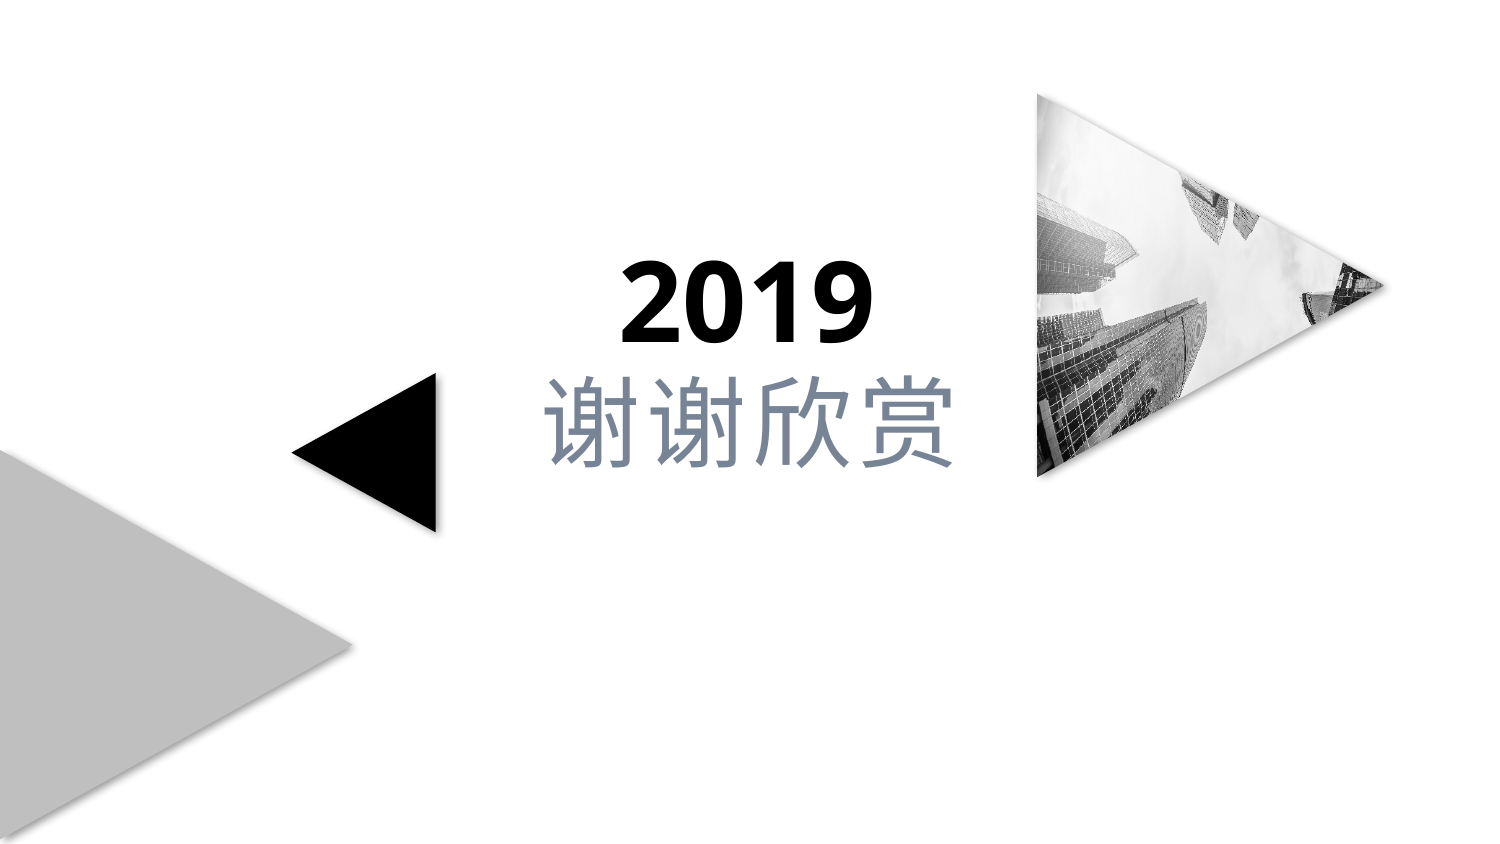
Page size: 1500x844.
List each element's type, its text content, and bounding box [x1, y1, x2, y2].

text_box 谢谢欣赏 [525, 353, 987, 488]
text_box [1035, 91, 1387, 480]
text_box [289, 371, 438, 535]
text_box [0, 448, 355, 842]
text_box 2019 [548, 223, 946, 373]
